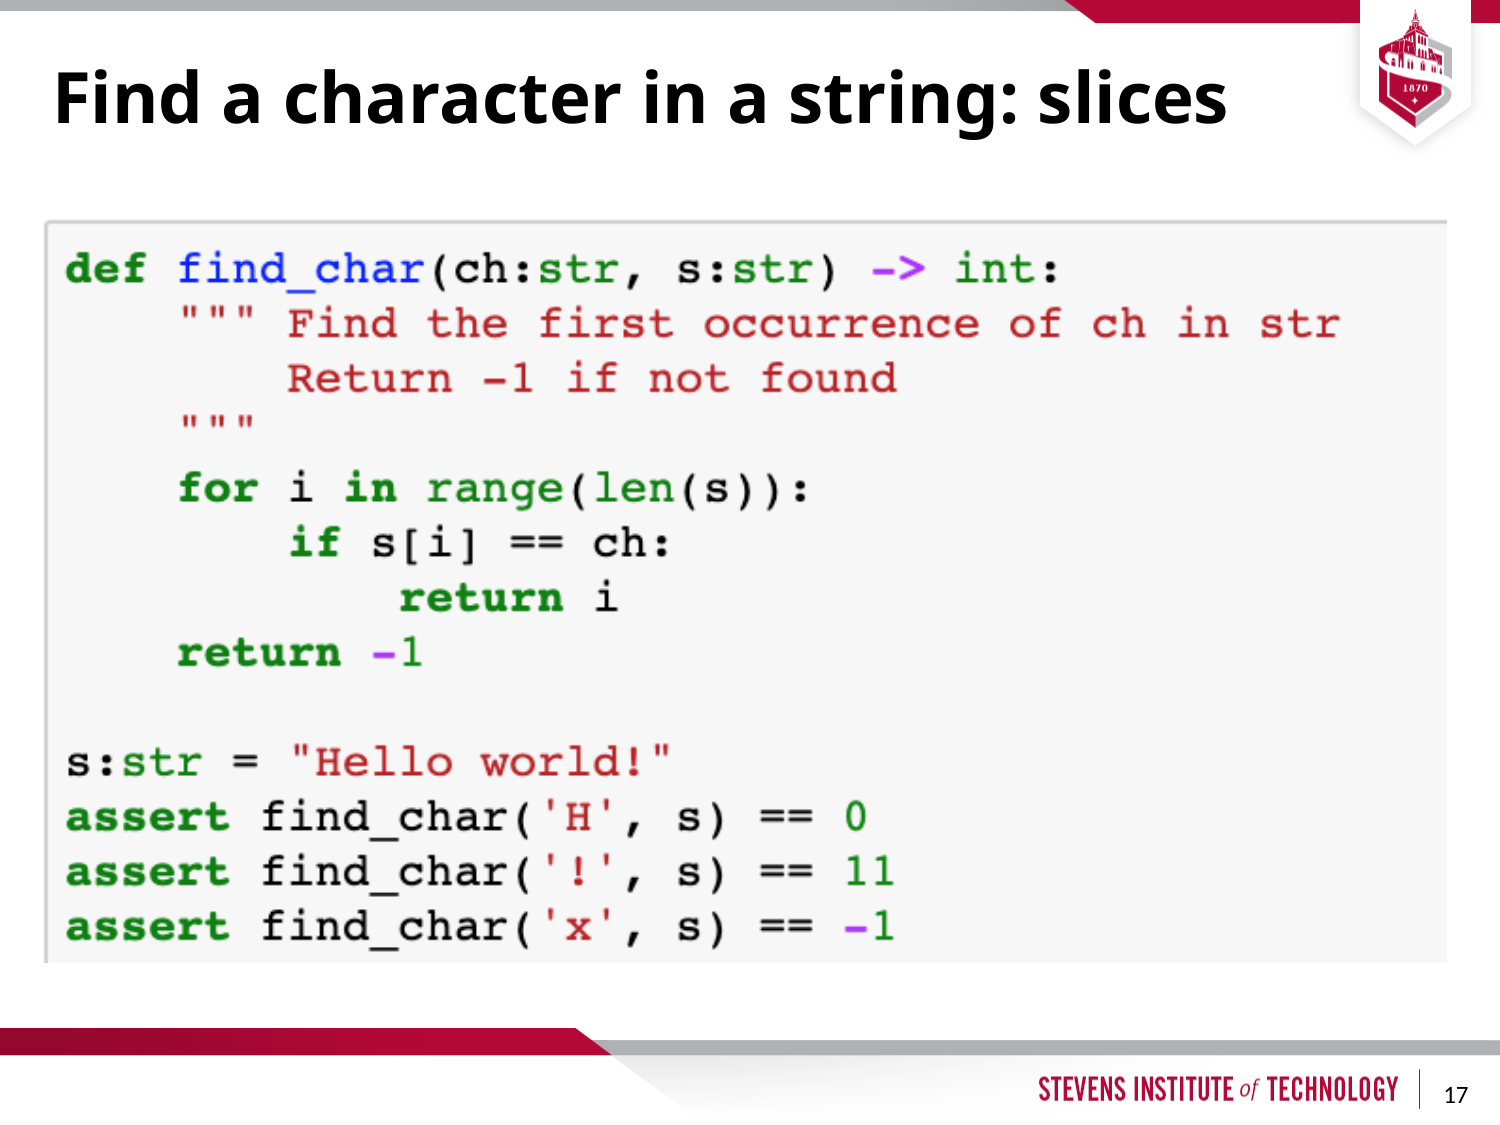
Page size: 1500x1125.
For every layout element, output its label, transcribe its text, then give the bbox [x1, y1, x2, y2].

picture [0, 0, 1500, 160]
picture [0, 1028, 1500, 1125]
picture [36, 210, 1447, 963]
title Find a character in a string: slices [37, 45, 1409, 150]
slide_number 17 [1428, 1071, 1490, 1108]
